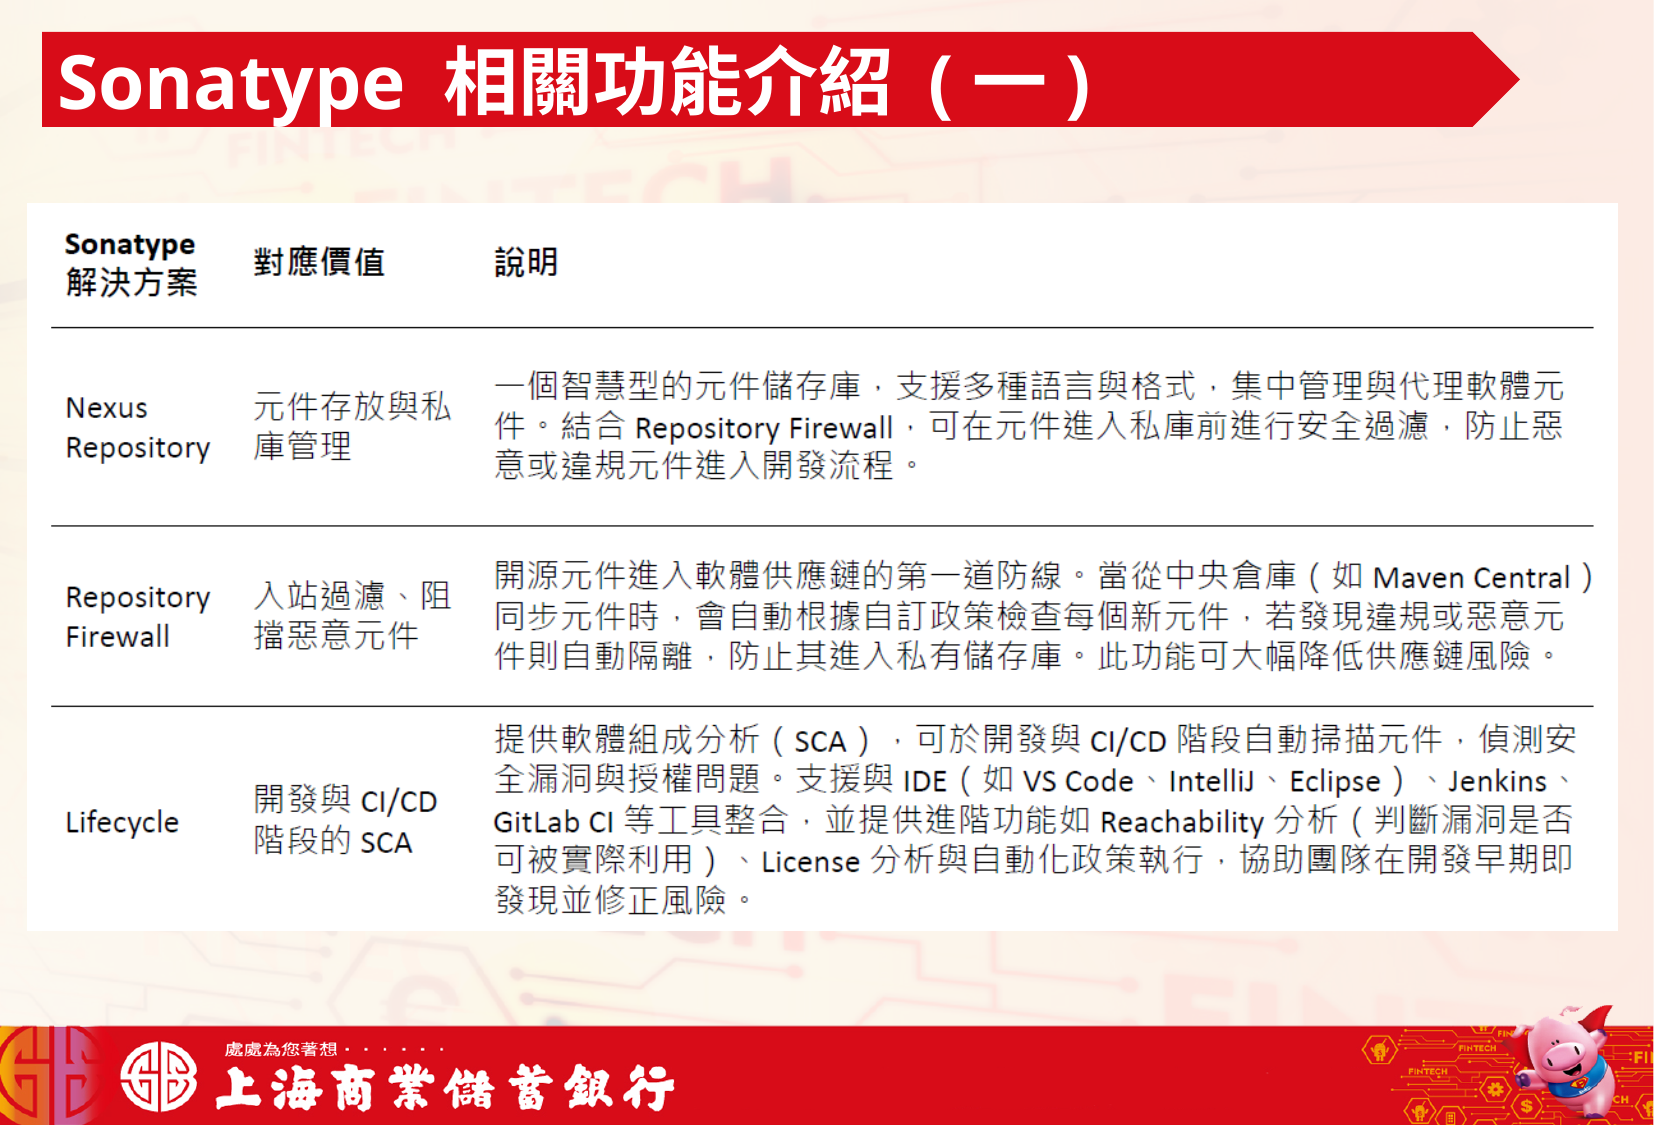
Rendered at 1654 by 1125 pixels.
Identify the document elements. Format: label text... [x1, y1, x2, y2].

text_box Sonatype 相關功能介紹 (一) [42, 31, 1521, 127]
picture [0, 0, 1654, 1125]
